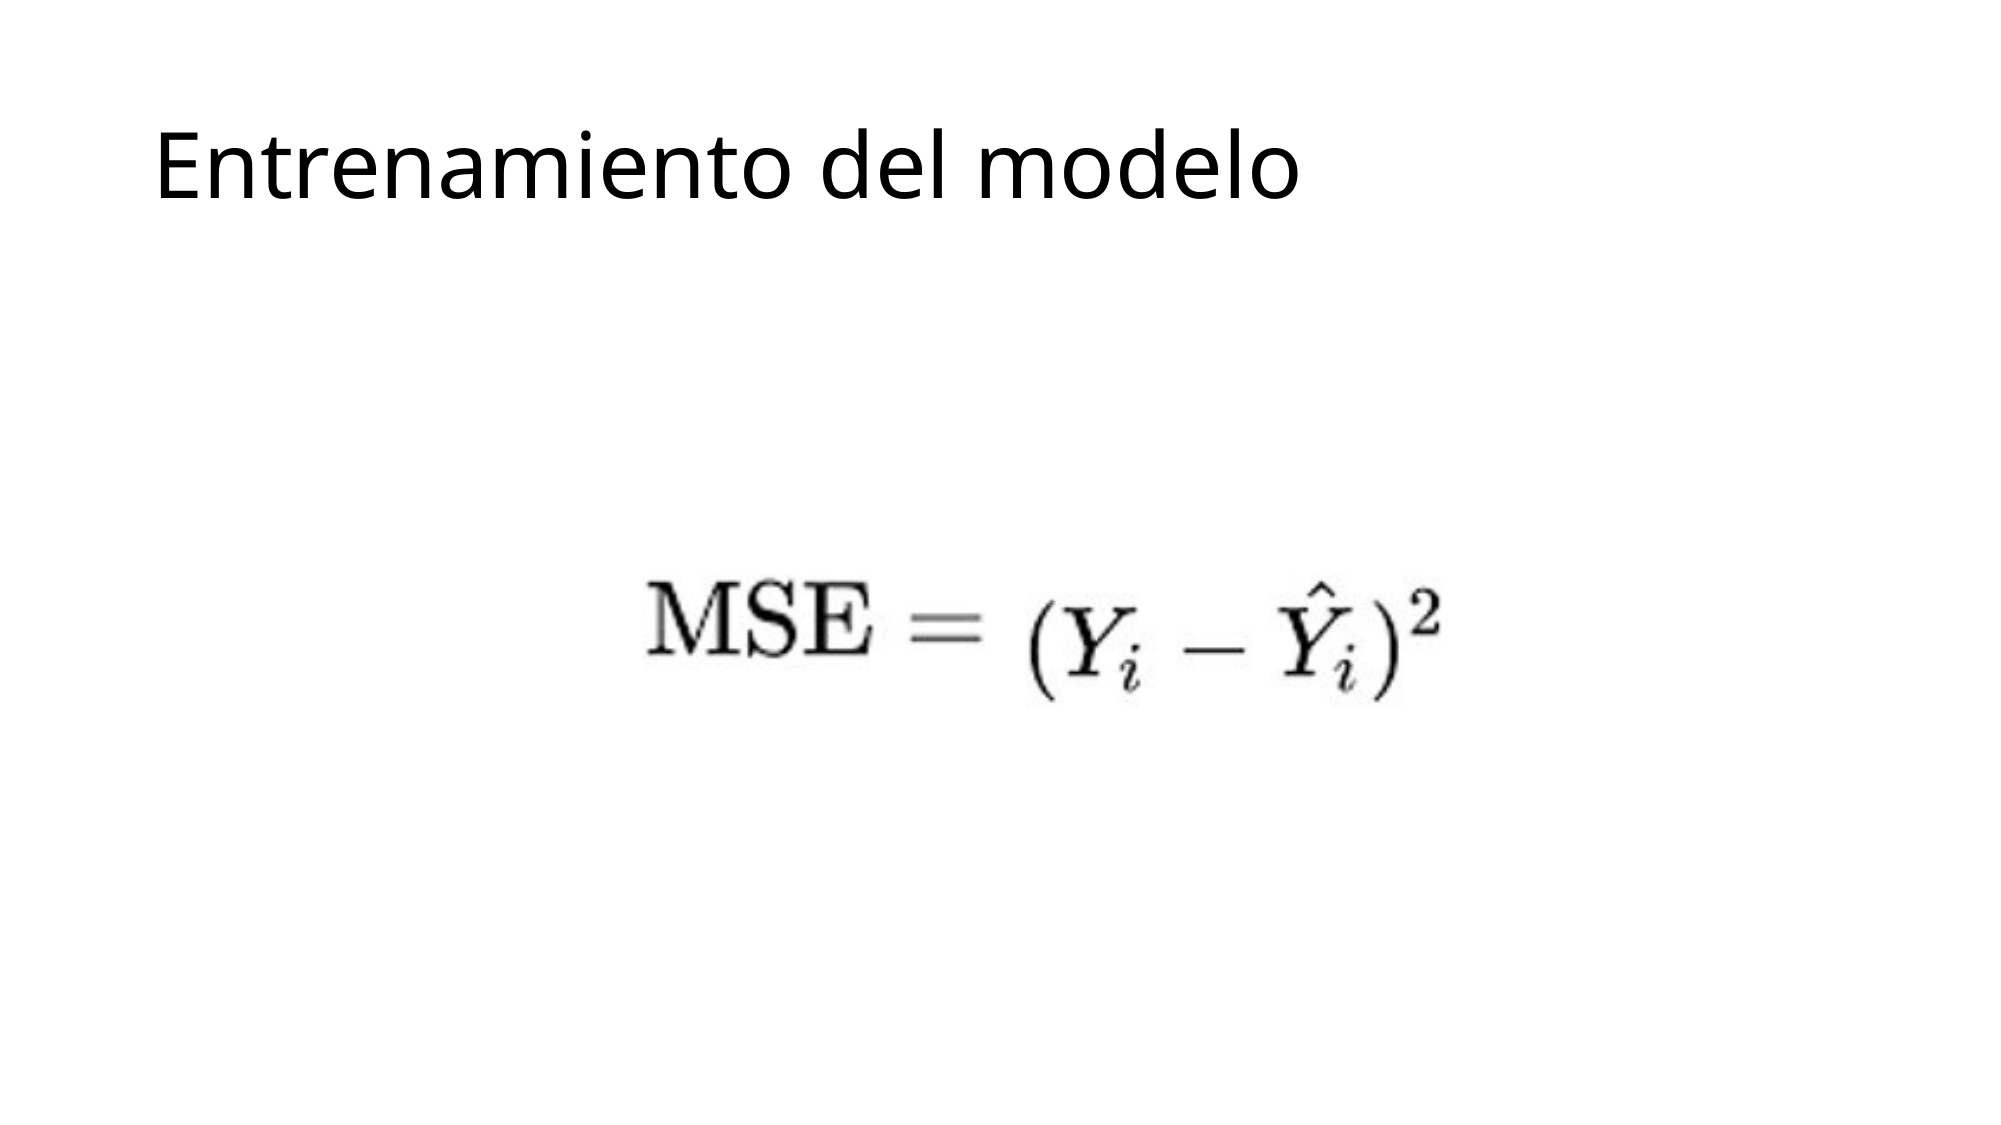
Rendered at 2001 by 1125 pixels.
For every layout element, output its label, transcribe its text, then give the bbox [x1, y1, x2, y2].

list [625, 538, 1025, 700]
title Entrenamiento del modelo [137, 59, 1863, 278]
picture [1025, 537, 1482, 800]
